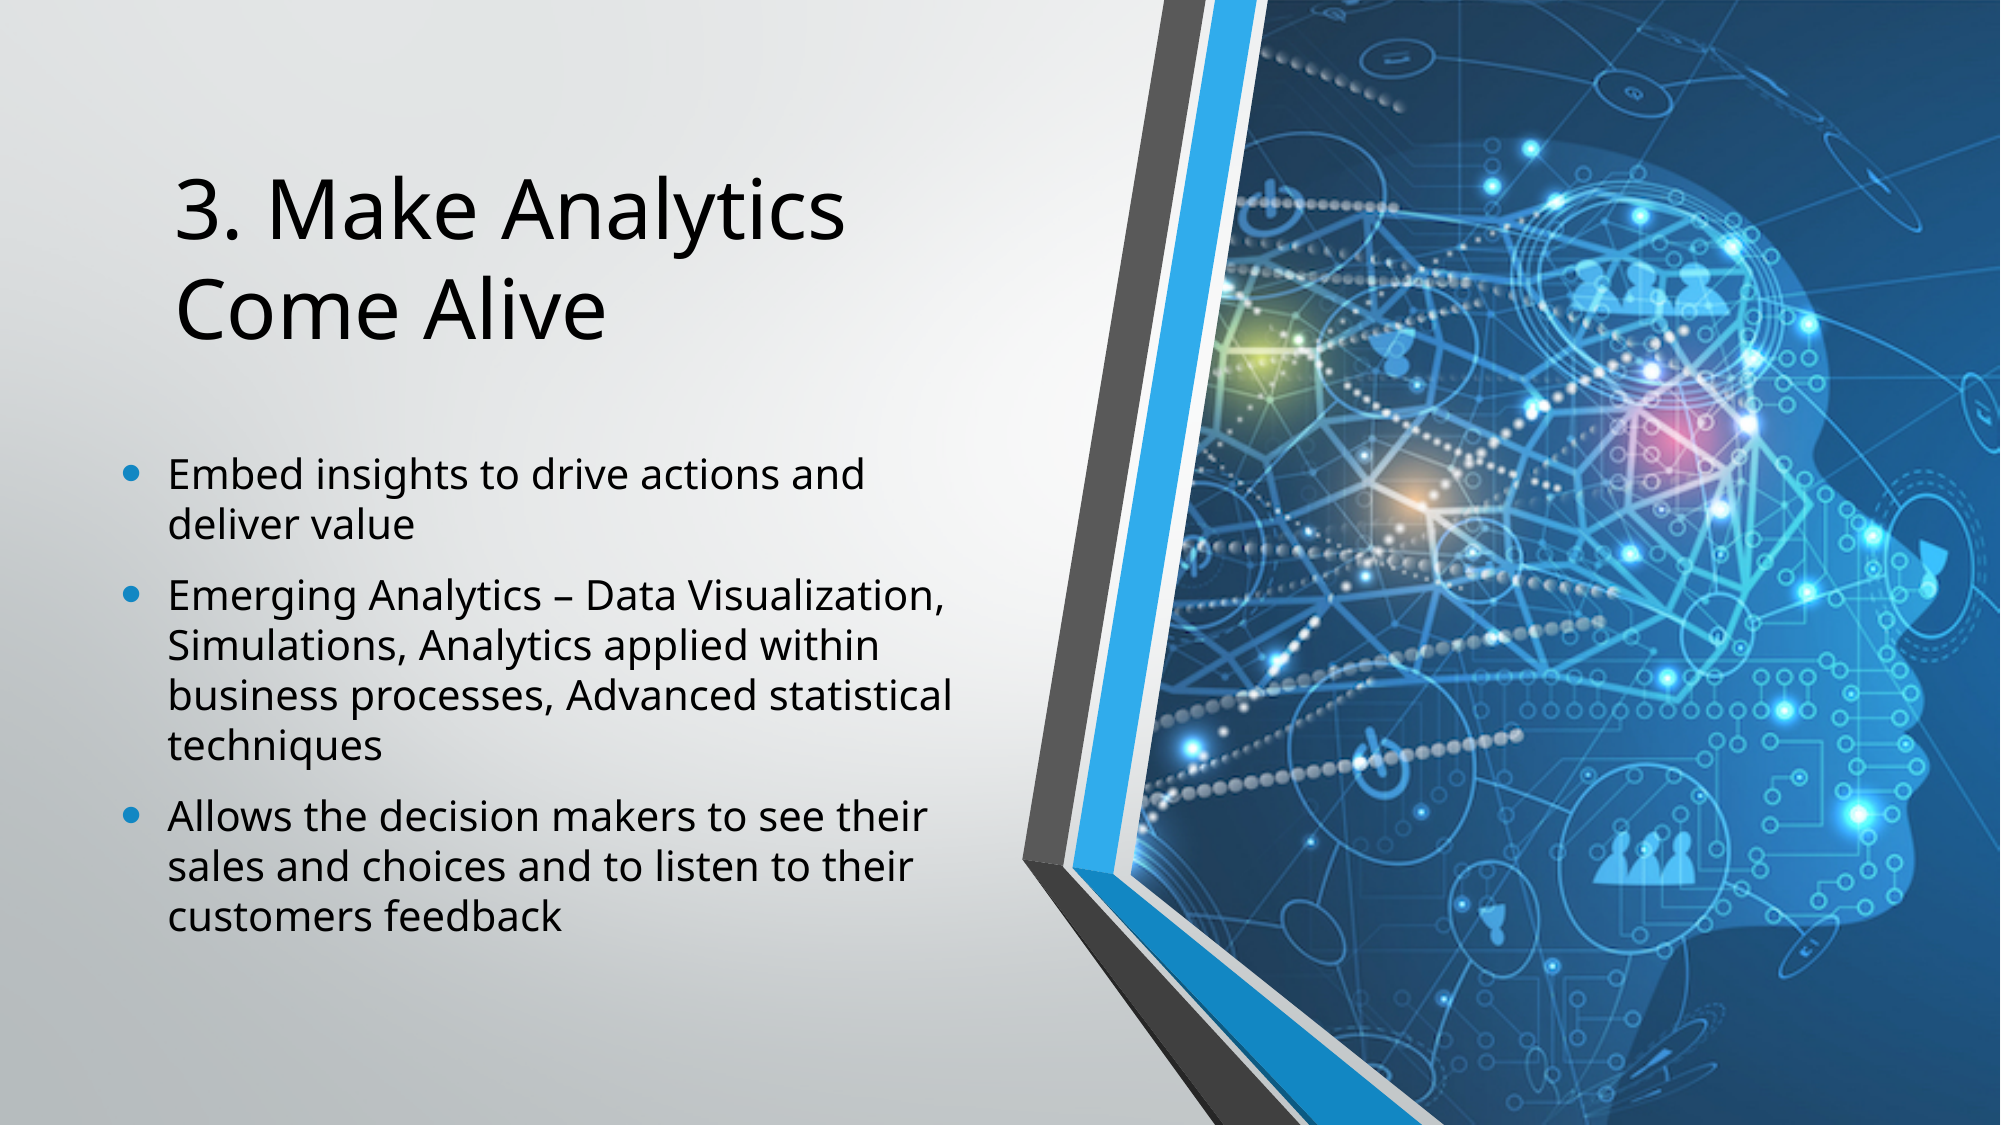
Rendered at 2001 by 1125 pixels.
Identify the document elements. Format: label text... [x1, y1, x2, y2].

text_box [1022, 0, 1423, 1125]
picture [1423, 0, 2000, 1125]
list Embed insights to drive actions and deliver value Emerging Analytics – Data Visualization, Simulations, Analytics applied within business processes, Advanced statistical techniques Allows the decision makers to see their sales and choices and to listen to their customers feedback [105, 437, 969, 950]
title 3. Make Analytics Come Alive [159, 112, 1022, 400]
text_box [0, 0, 1022, 1125]
